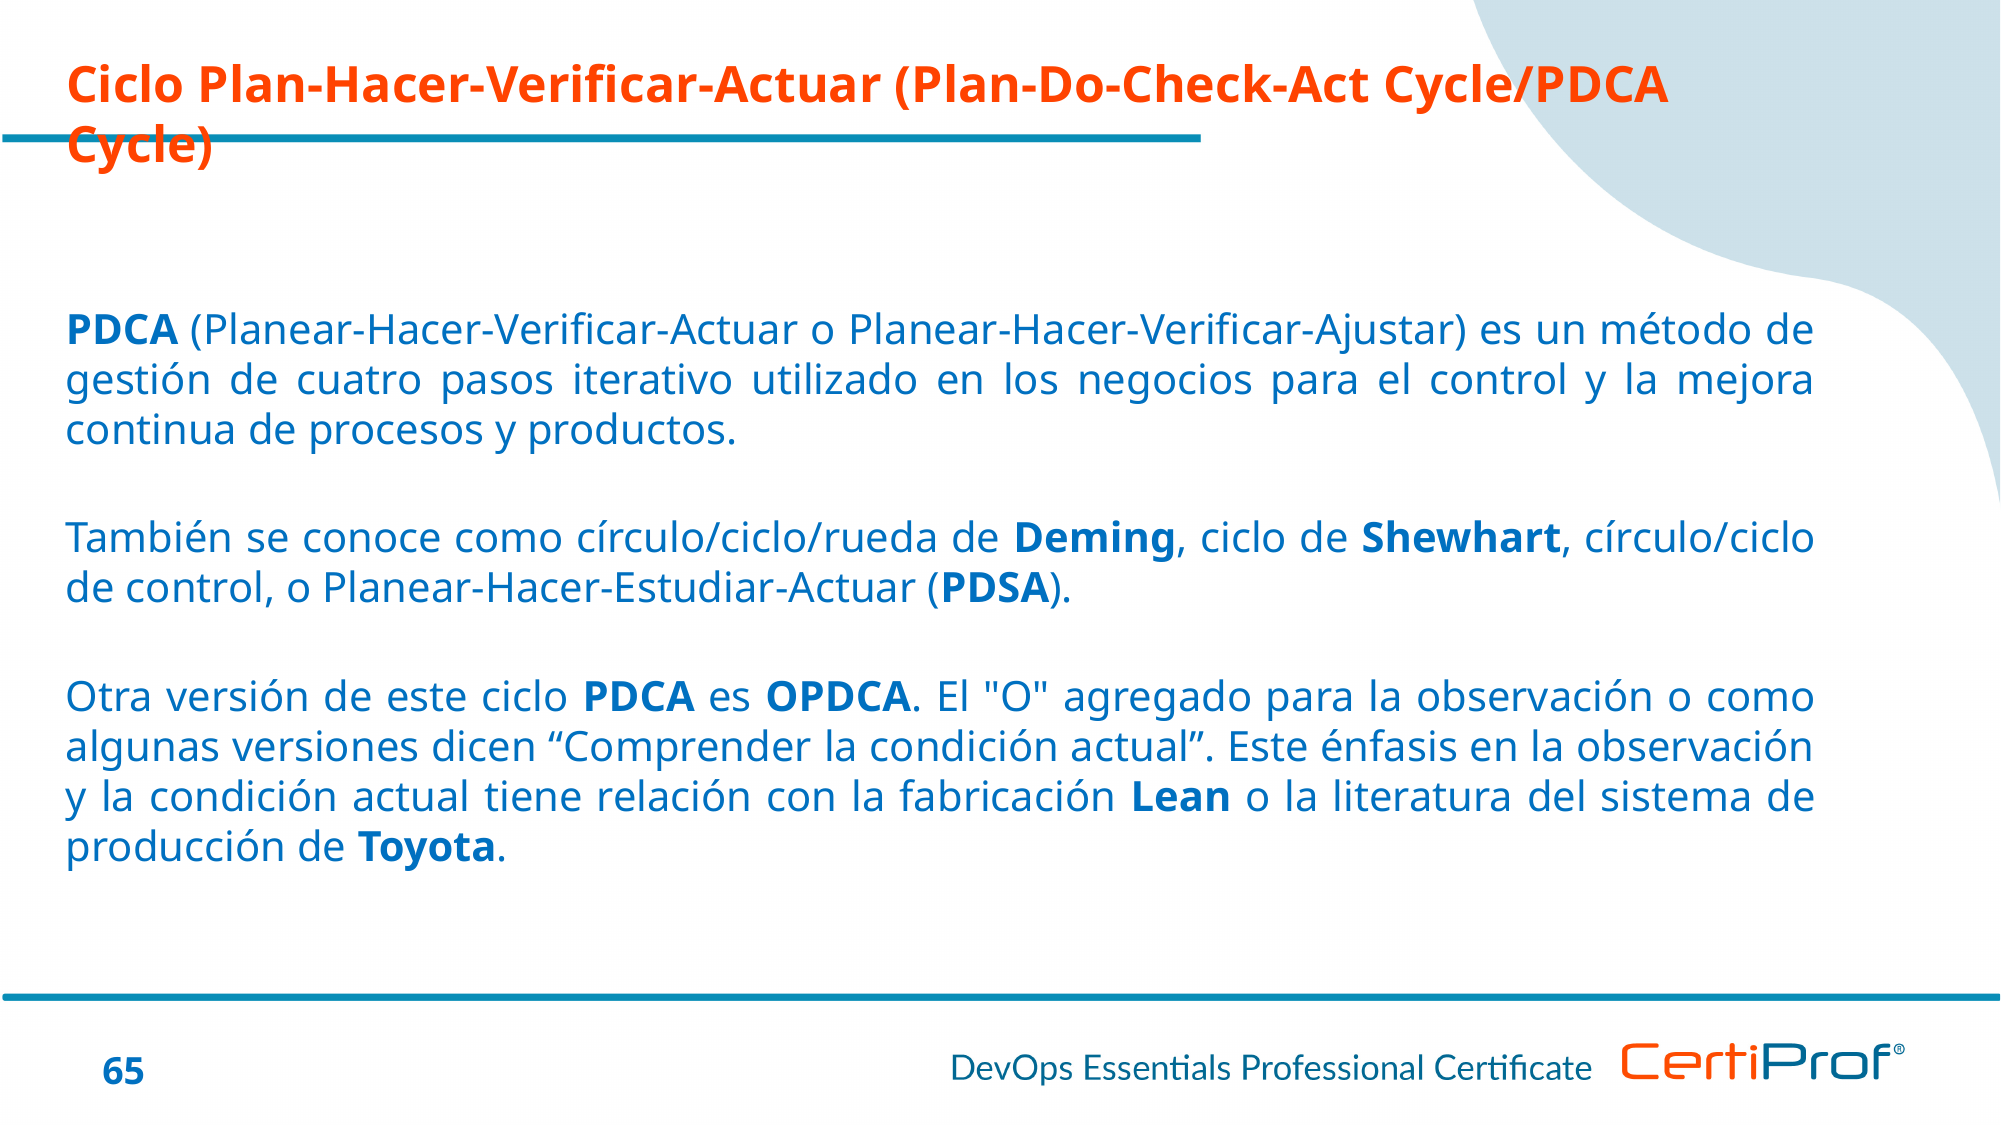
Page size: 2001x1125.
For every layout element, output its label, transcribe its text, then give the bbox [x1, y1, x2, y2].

picture [0, 0, 2001, 1125]
text_box PDCA (Planear-Hacer-Verificar-Actuar o Planear-Hacer-Verificar-Ajustar) es un método de gestión de cuatro pasos iterativo utilizado en los negocios para el control y la mejora continua de procesos y productos. También se conoce como círculo/ciclo/rueda de Deming, ciclo de Shewhart, círculo/ciclo de control, o Planear-Hacer-Estudiar-Actuar (PDSA). Otra versión de este ciclo PDCA es OPDCA. El "O" agregado para la observación o como algunas versiones dicen “Comprender la condición actual”. Este énfasis en la observación y la condición actual tiene relación con la fabricación Lean o la literatura del sistema de producción de Toyota. [50, 295, 1832, 897]
text_box Ciclo Plan-Hacer-Verificar-Actuar (Plan-Do-Check-Act Cycle/PDCA Cycle) [50, 45, 1761, 123]
